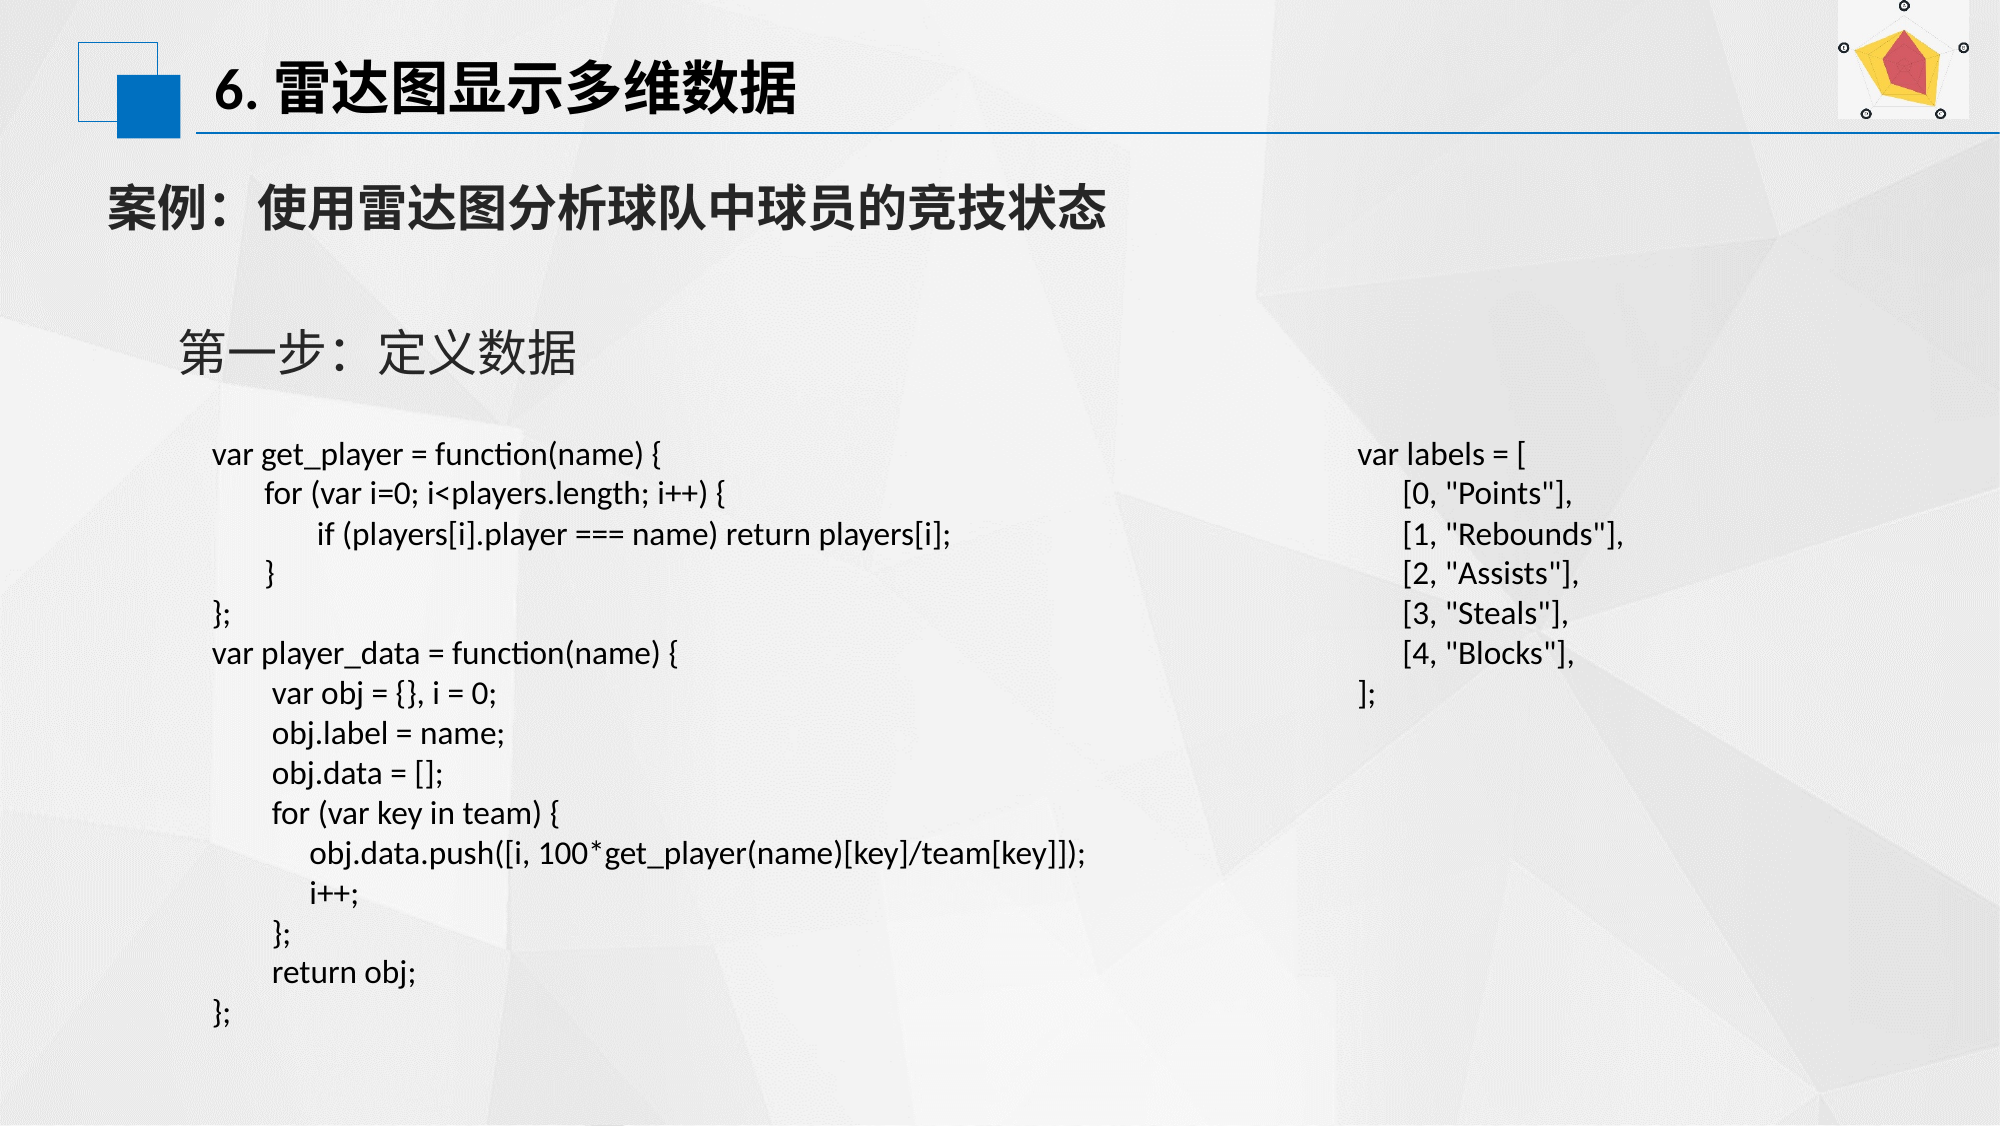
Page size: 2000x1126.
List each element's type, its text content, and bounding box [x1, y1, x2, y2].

text_box 案例：使用雷达图分析球队中球员的竞技状态 [43, 169, 1437, 244]
text_box var labels = [ [0, "Points"], [1, "Rebounds"], [2, "Assists"], [3, "Steals"], [4, "Blocks"], ]; [1342, 424, 1756, 719]
title 6.雷达图显示多维数据 [194, 42, 988, 130]
picture [0, 0, 2000, 1126]
text_box 第一步：定义数据 [113, 314, 2000, 390]
text_box var get_player = function(name) { for (var i=0; i<players.length; i++) { if (players[i].player === name) return players[i]; } }; var player_data = function(name) { var obj = {}, i = 0; obj.label = name; obj.data = []; for (var key in team) { obj.data.push([i, 100*get_player(name)[key]/team[key]]); i++; }; return obj; }; [197, 424, 1166, 1038]
